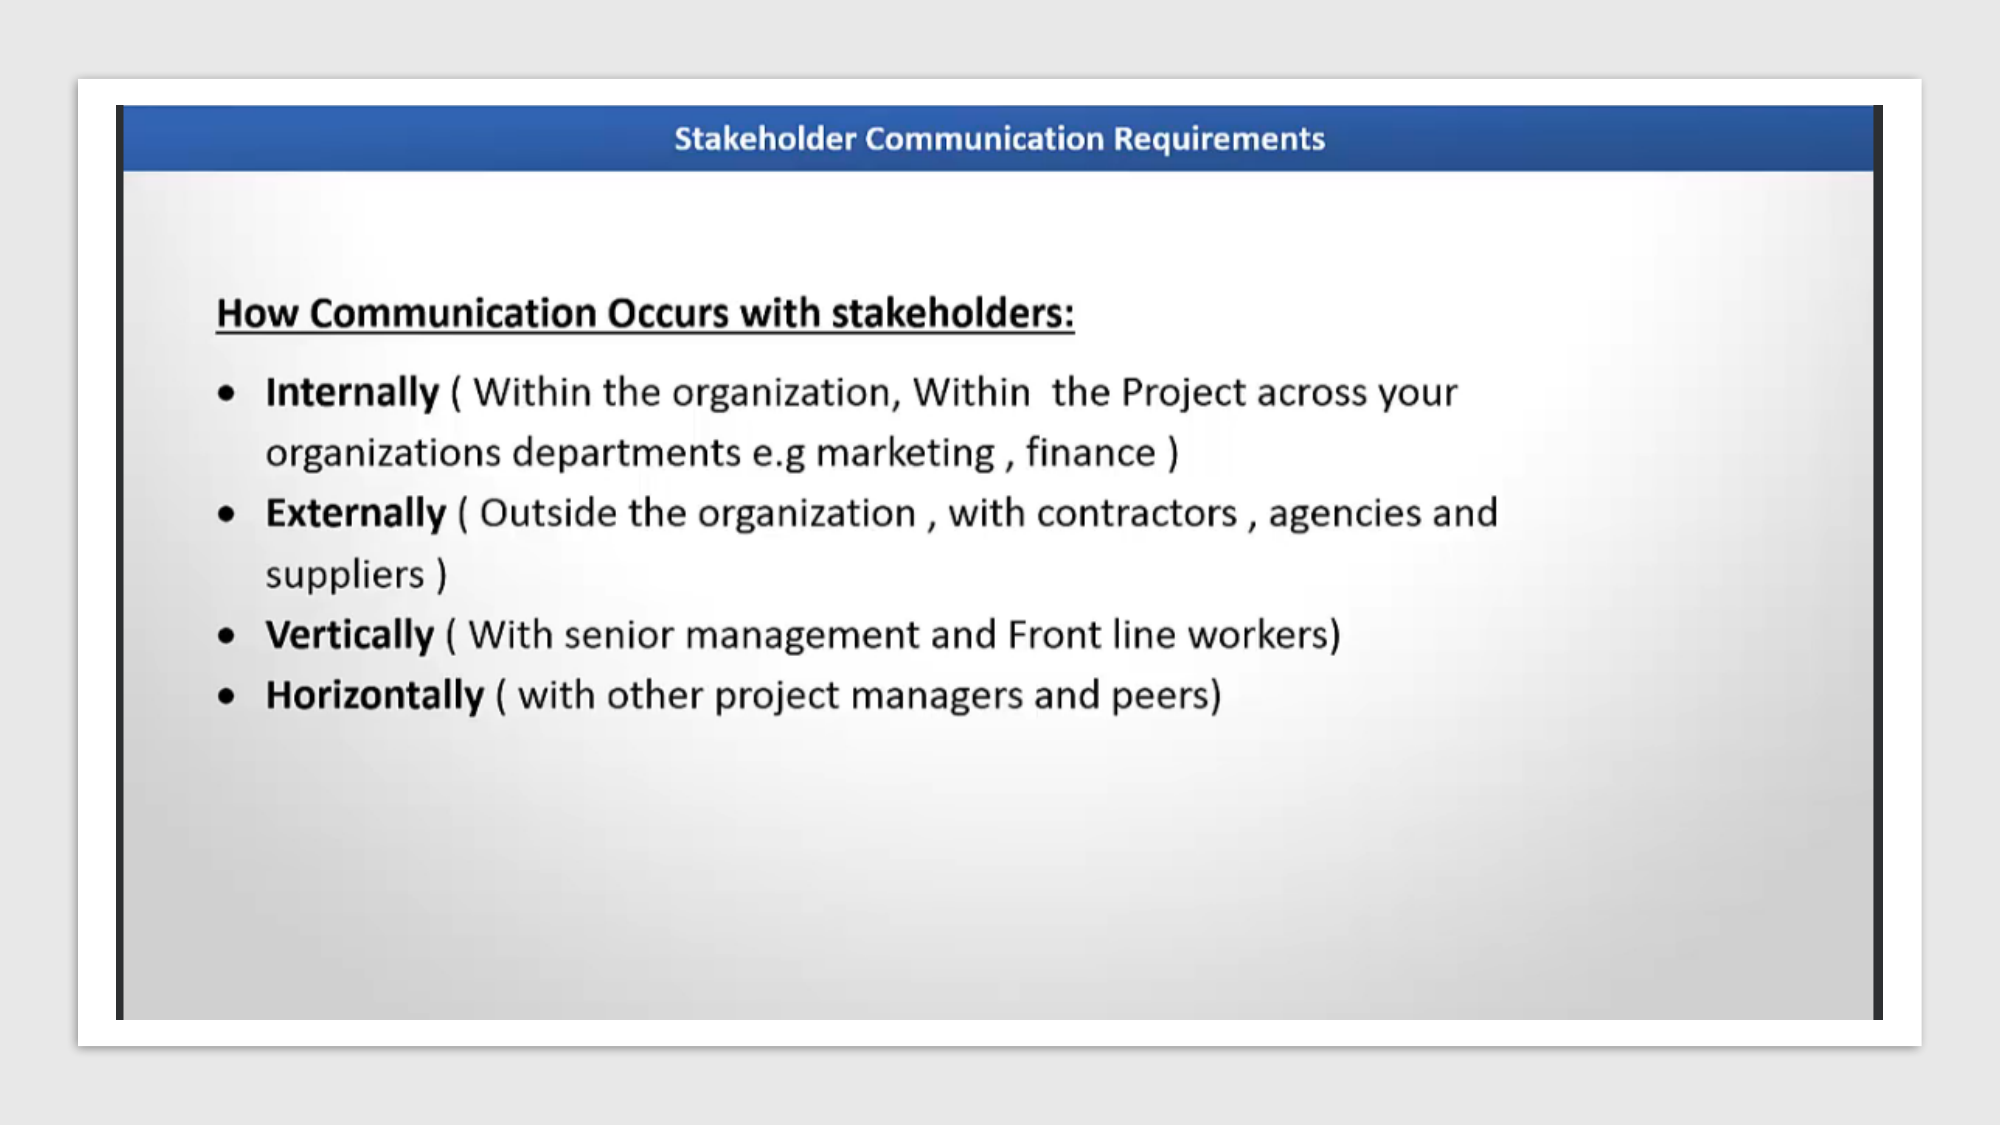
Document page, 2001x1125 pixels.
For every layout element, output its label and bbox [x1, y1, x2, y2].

list [116, 104, 1884, 1020]
text_box [77, 77, 1923, 1048]
text_box [0, 0, 2000, 1125]
